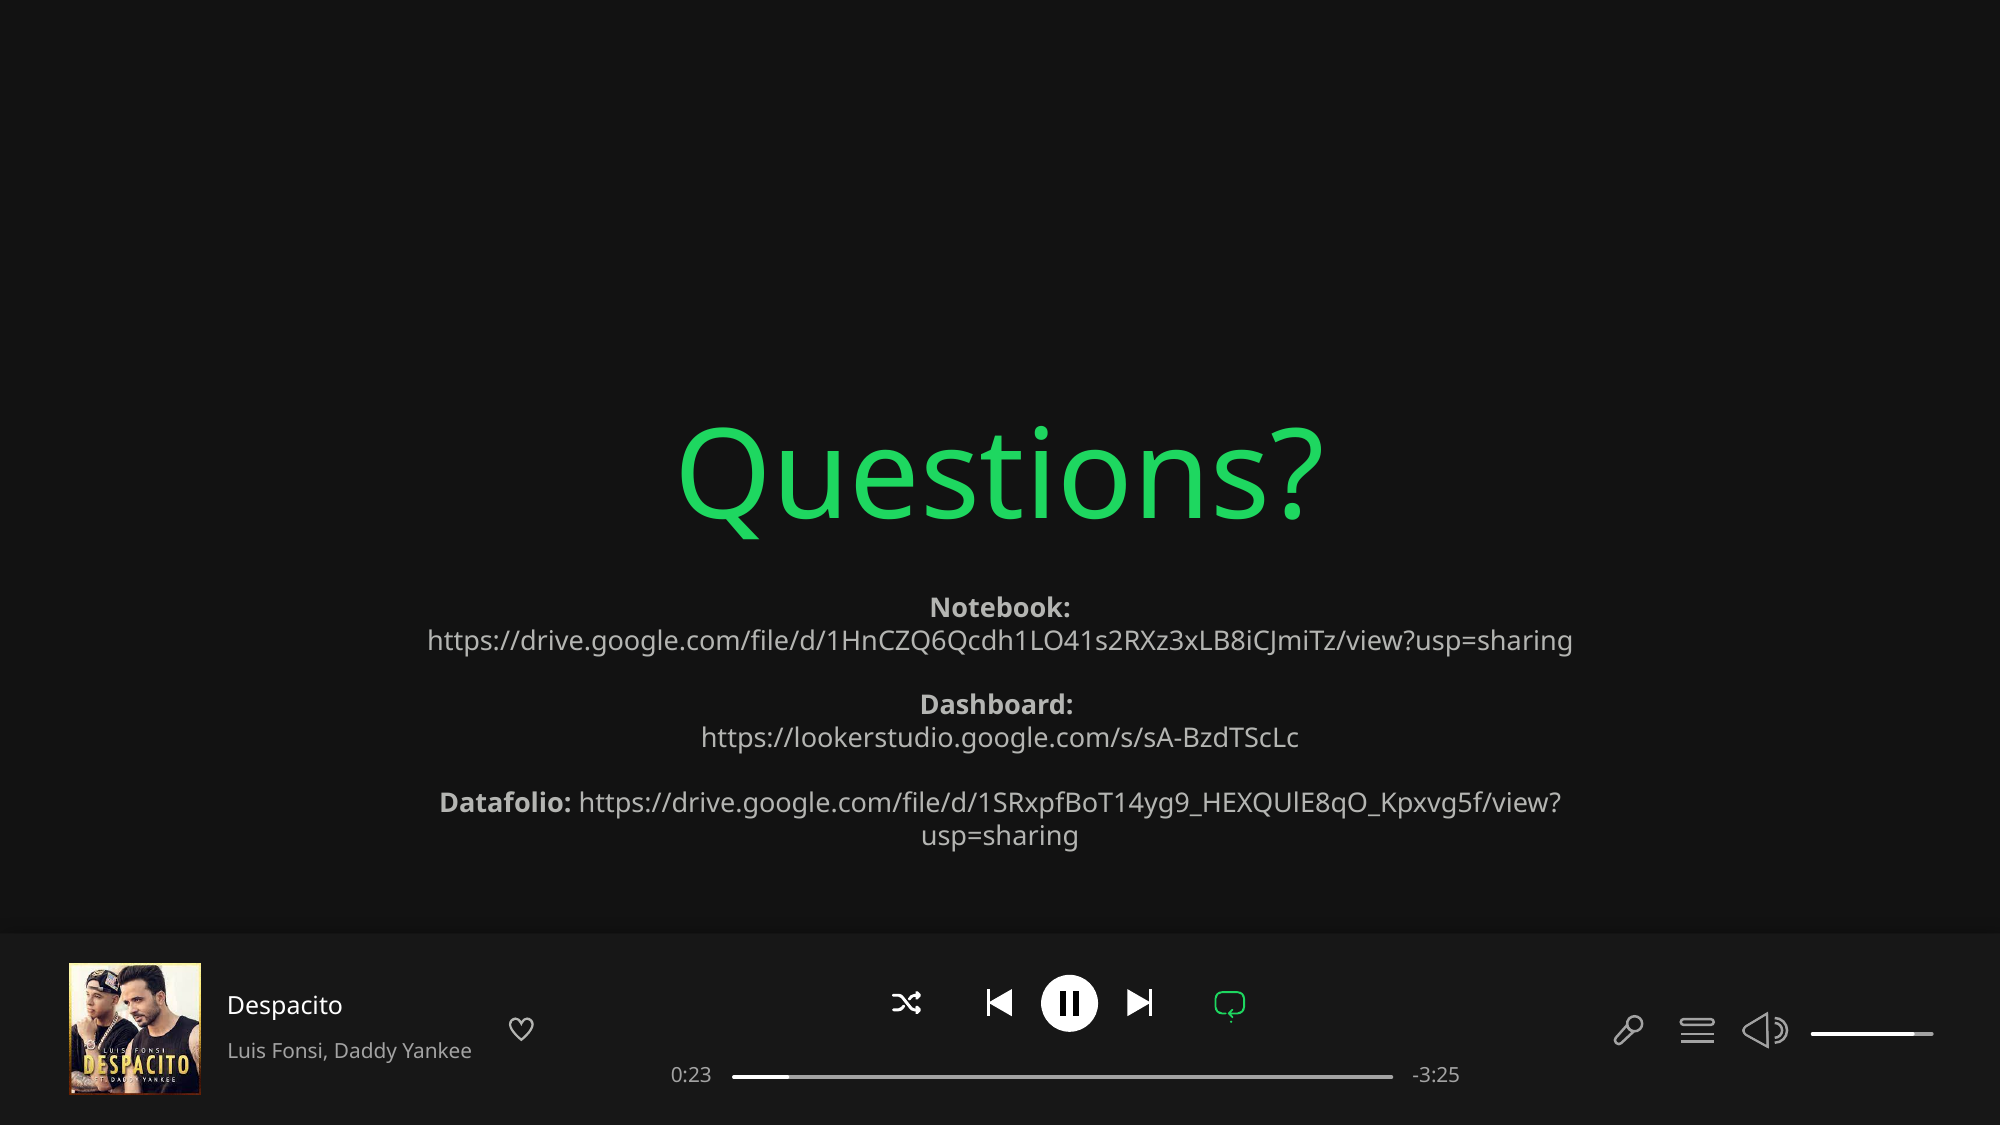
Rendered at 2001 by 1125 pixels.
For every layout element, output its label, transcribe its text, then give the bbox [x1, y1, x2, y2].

picture [1742, 1011, 1769, 1050]
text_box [1680, 1018, 1714, 1043]
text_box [509, 1017, 534, 1041]
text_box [1214, 990, 1246, 1024]
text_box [1614, 1016, 1643, 1045]
text_box Notebook: https://drive.google.com/file/d/1HnCZQ6Qcdh1LO41s2RXz3xLB8iCJmiTz/view?usp=sharing Dashboard: https://lookerstudio.google.com/s/sA-BzdTScLc Datafolio: https://drive.google.com/file/d/1SRxpfBoT14yg9_HEXQUlE8qO_Kpxvg5f/view?usp=sharing [405, 582, 1595, 858]
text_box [891, 990, 922, 1015]
picture [69, 963, 201, 1096]
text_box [1774, 1017, 1788, 1043]
text_box Questions? [625, 385, 1375, 551]
text_box Despacito [211, 981, 526, 1027]
text_box Luis Fonsi, Daddy Yankee [212, 1030, 503, 1071]
text_box -3:25 [1397, 1054, 1482, 1094]
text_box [986, 974, 1153, 1033]
text_box 0:23 [655, 1054, 729, 1094]
text_box [0, 933, 2000, 1125]
